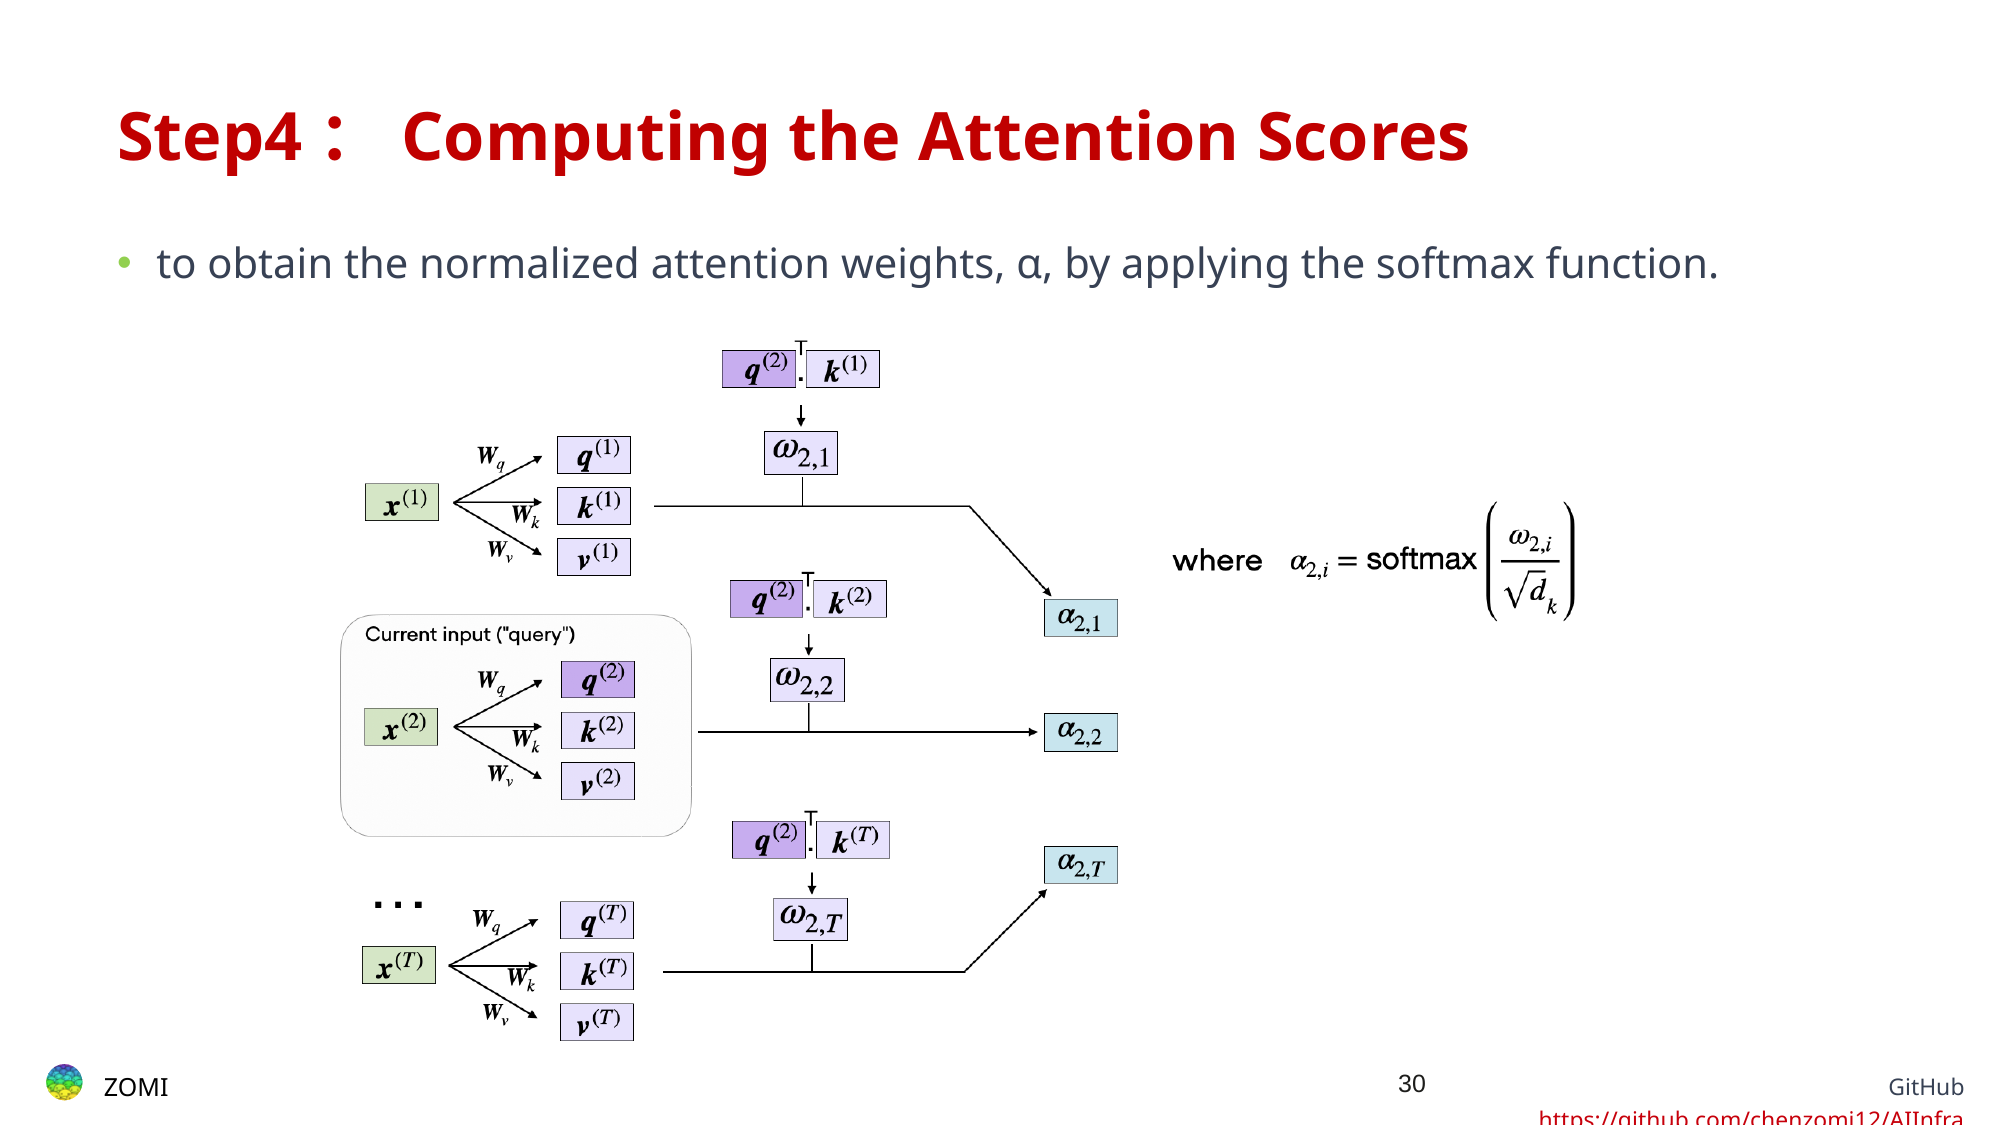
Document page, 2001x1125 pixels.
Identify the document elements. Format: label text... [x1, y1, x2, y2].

picture [328, 334, 1585, 1062]
list to obtain the normalized attention weights, α, by applying the softmax function. [102, 204, 1901, 1043]
title Step4：Computing the Attention Scores [102, 85, 1901, 183]
picture [47, 1065, 82, 1100]
